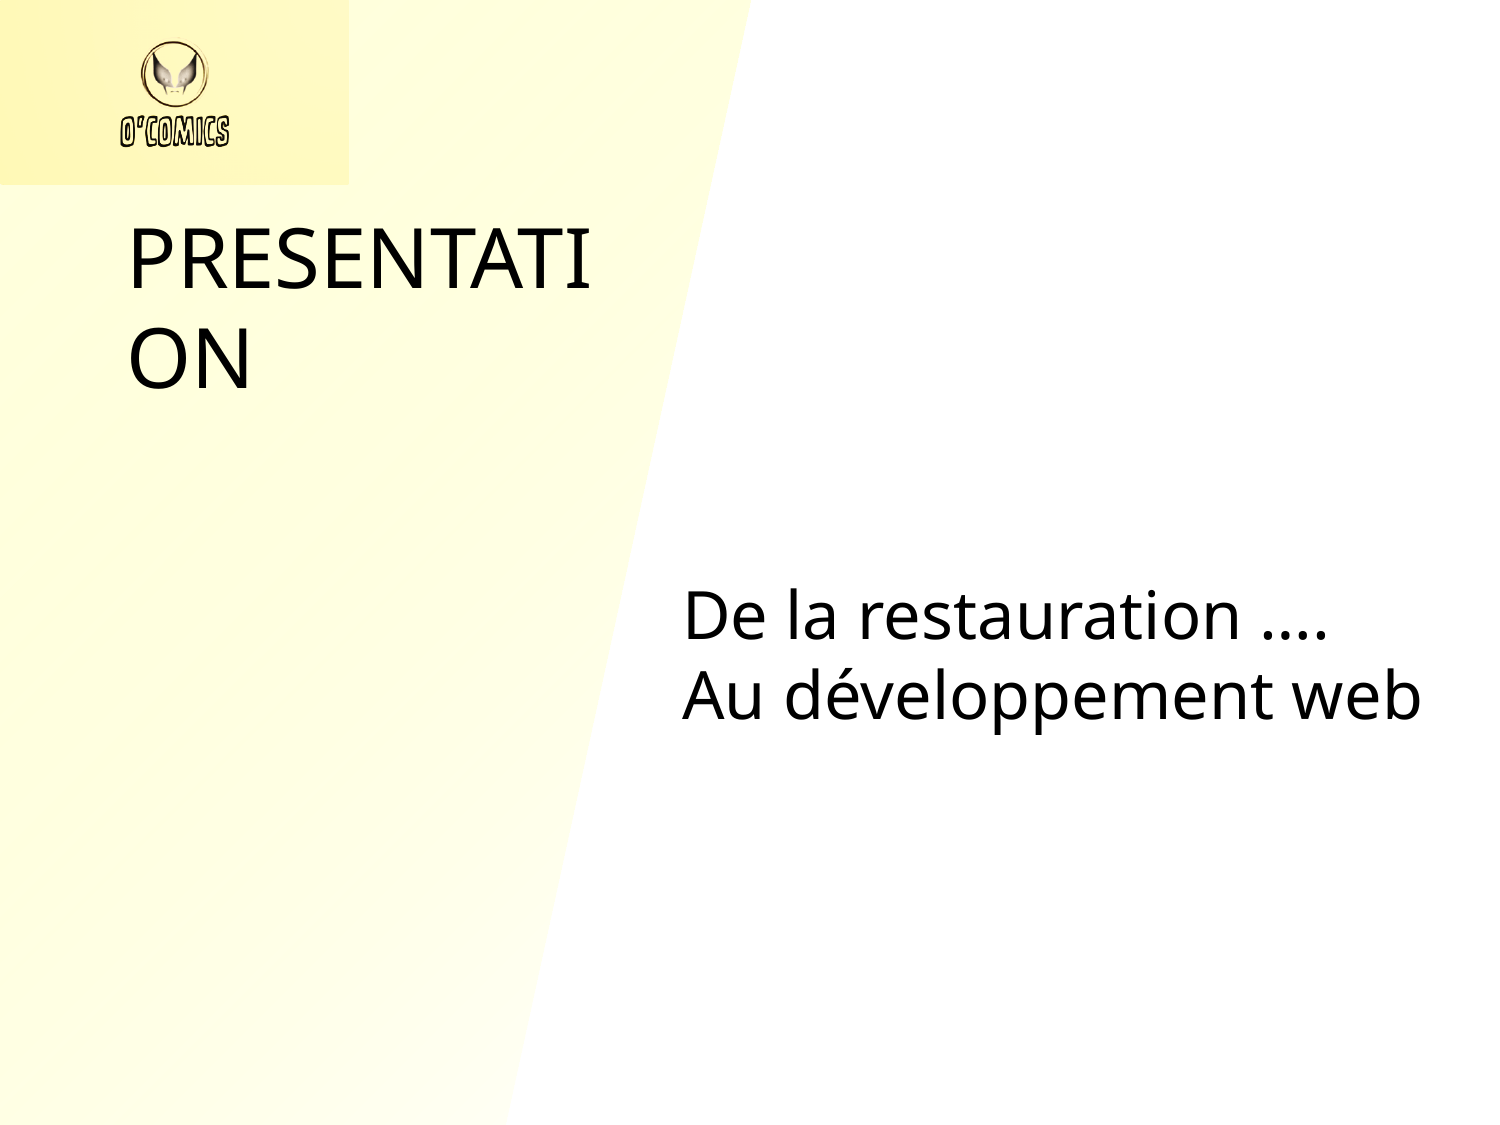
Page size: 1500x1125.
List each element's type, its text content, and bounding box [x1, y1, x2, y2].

text_box [0, 0, 752, 1125]
picture [0, 0, 349, 185]
text_box PRESENTATION [112, 198, 668, 413]
text_box De la restauration …. Au développement web [667, 565, 1483, 741]
